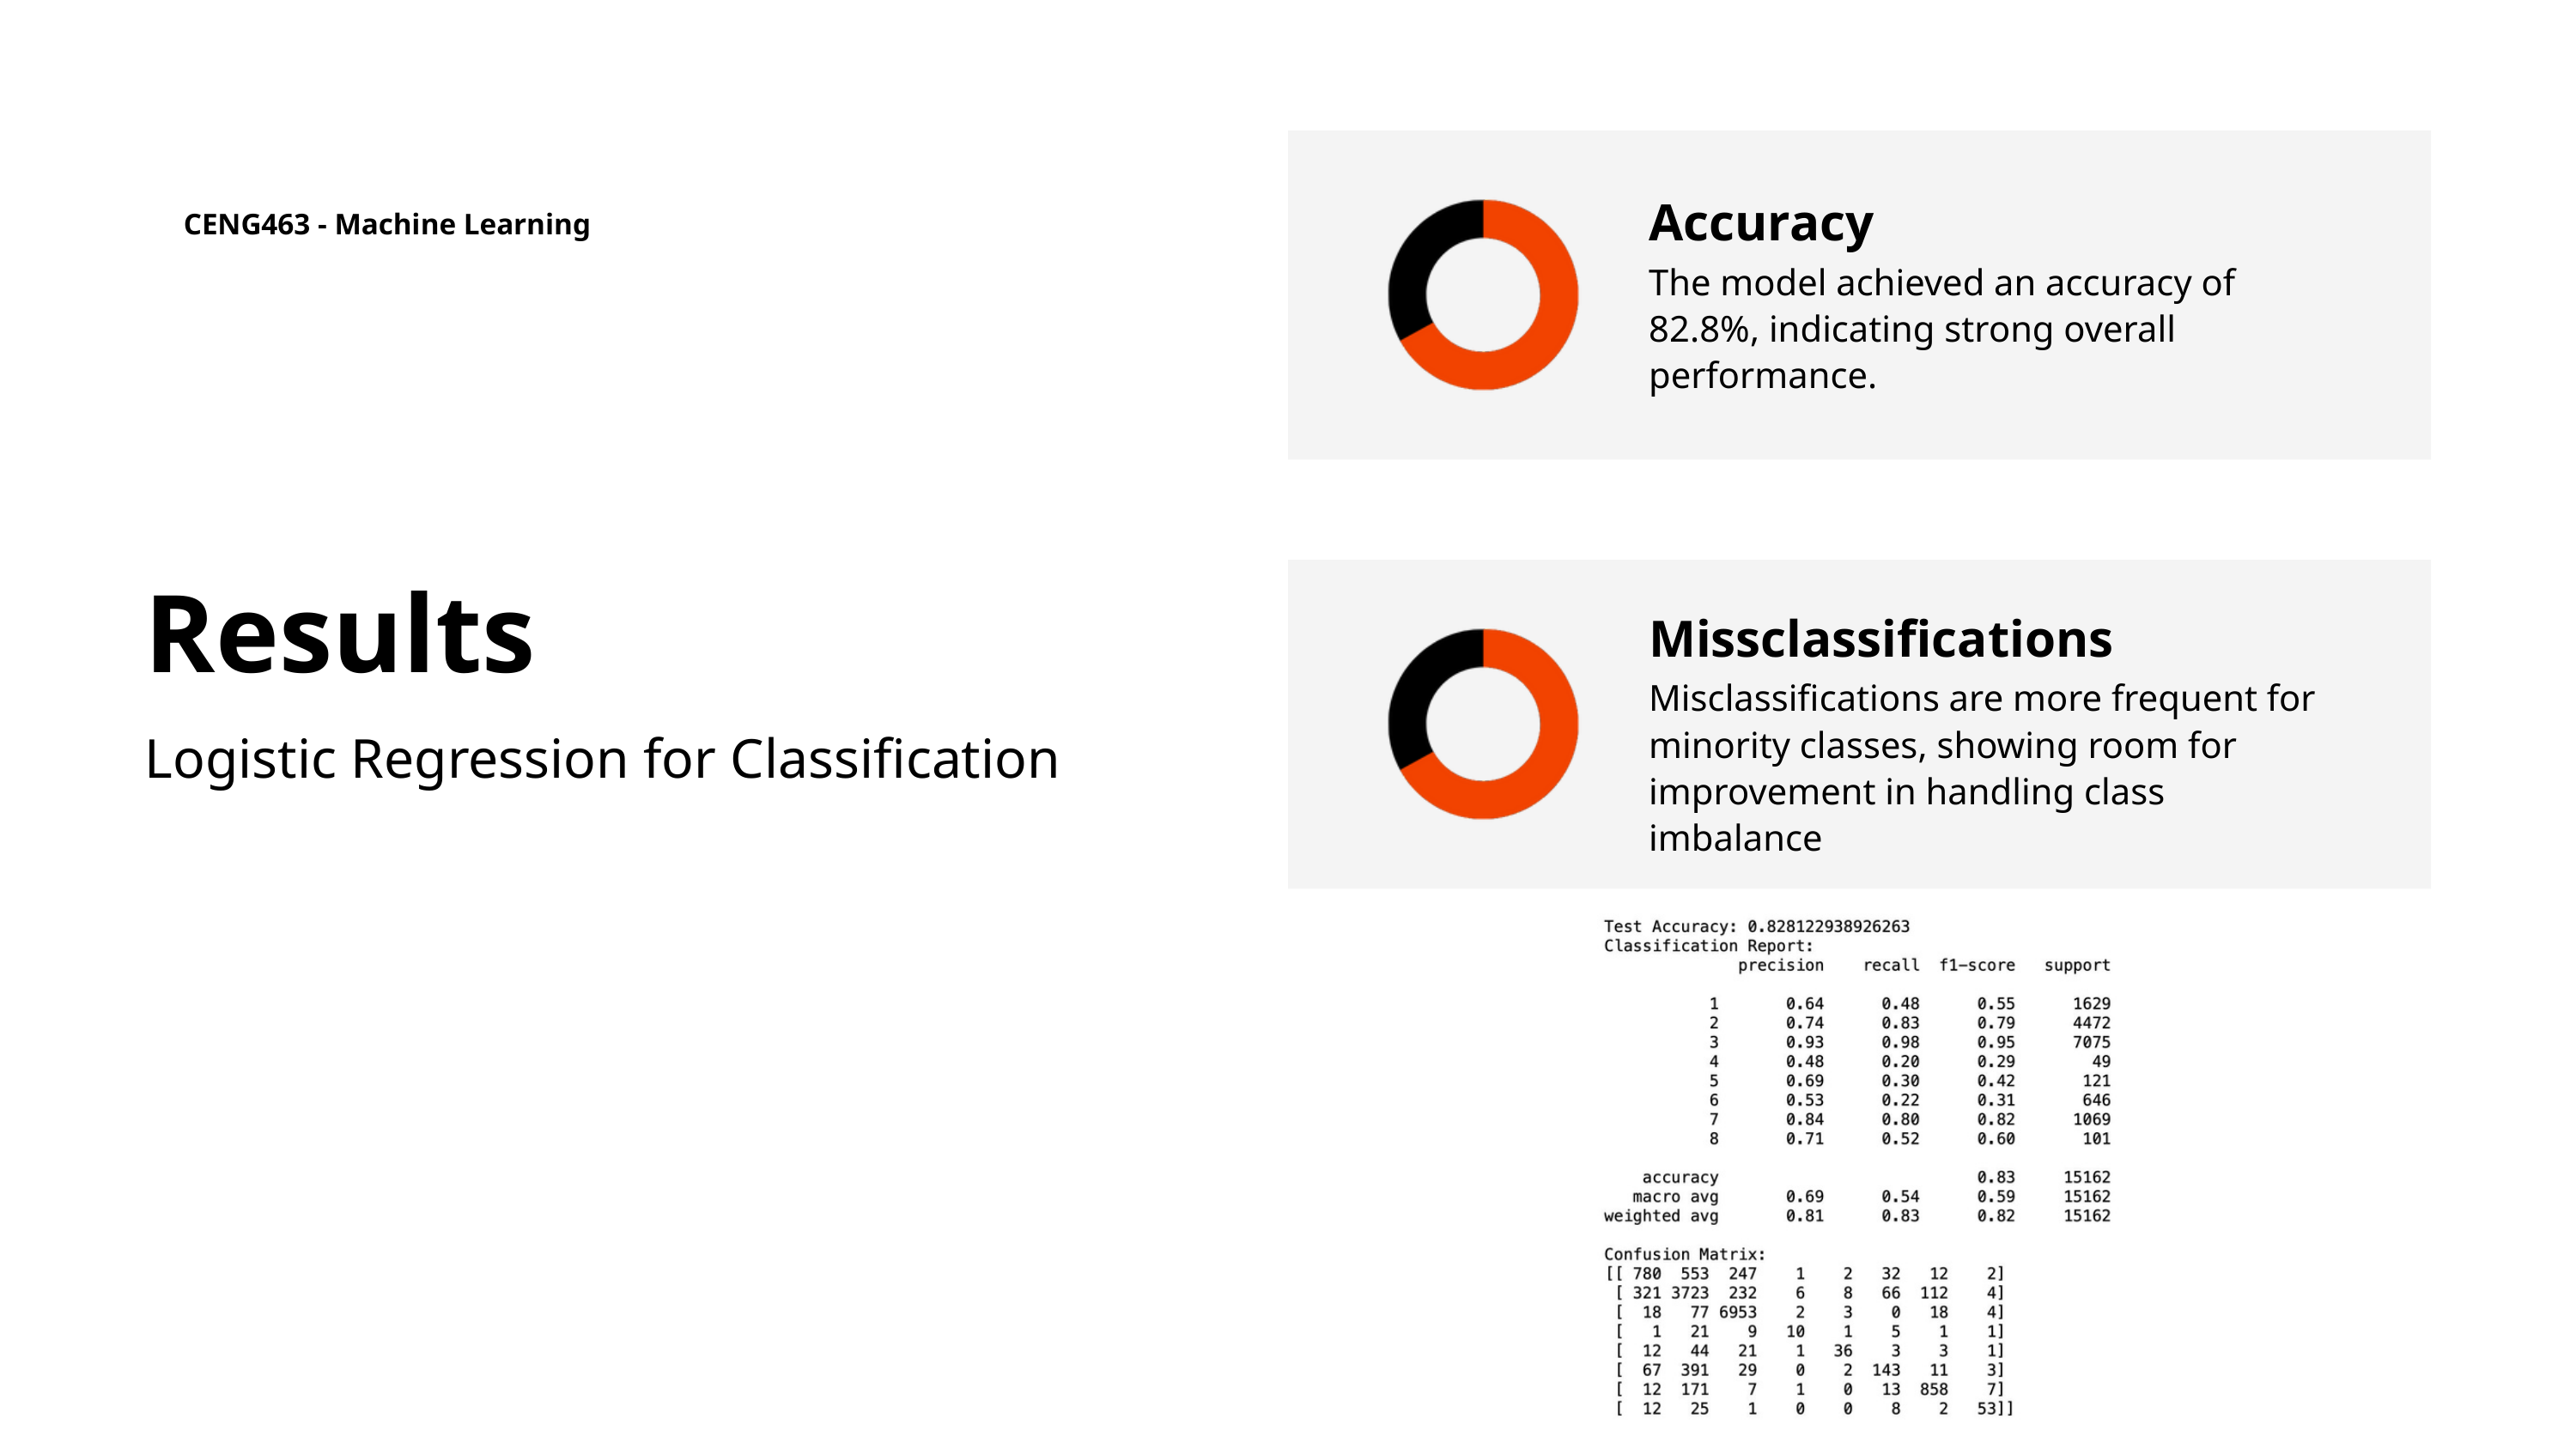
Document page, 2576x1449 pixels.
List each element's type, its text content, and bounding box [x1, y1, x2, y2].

text_box [1288, 560, 2432, 889]
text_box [1649, 189, 2345, 392]
text_box [1288, 130, 2432, 460]
text_box Logistic Regression for Classification [144, 724, 1090, 789]
text_box [1597, 913, 2123, 1425]
text_box CENG463 - Machine Learning [184, 206, 597, 241]
picture [1369, 180, 1598, 409]
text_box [1649, 604, 2345, 808]
picture [1369, 609, 1598, 839]
text_box Results [144, 565, 1090, 694]
